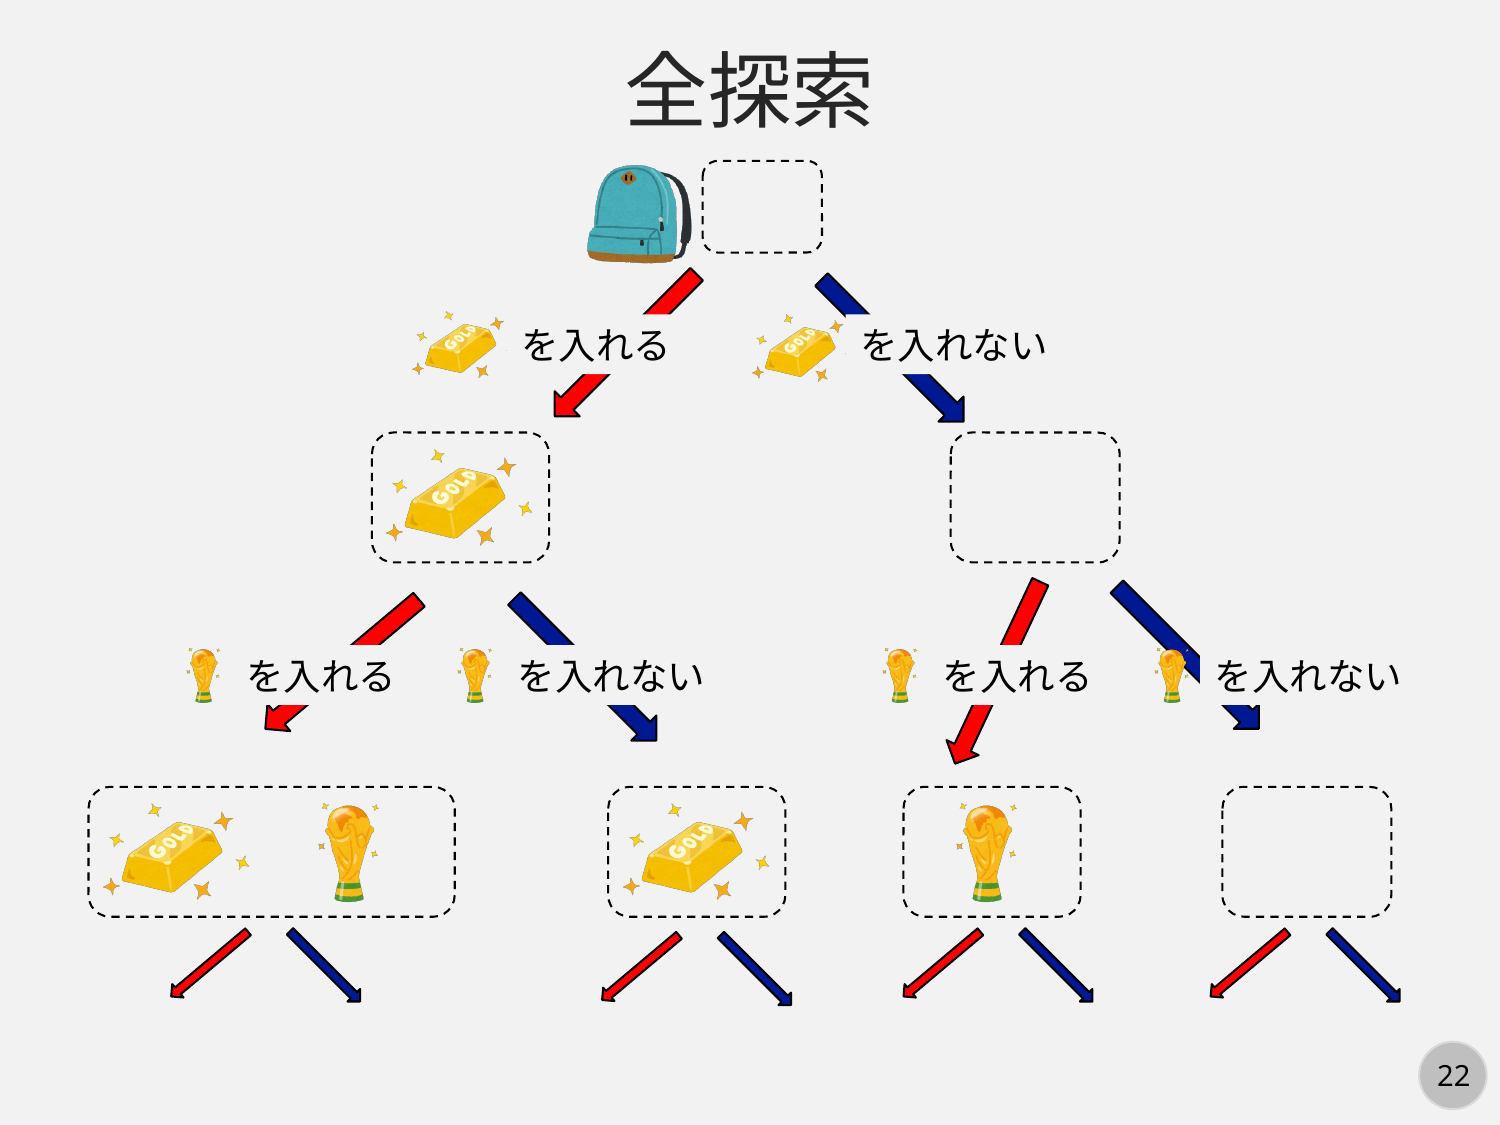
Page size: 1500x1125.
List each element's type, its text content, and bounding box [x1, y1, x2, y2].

text_box [507, 591, 575, 645]
text_box [999, 577, 1050, 645]
text_box [370, 434, 383, 561]
text_box [606, 705, 658, 742]
text_box [814, 272, 870, 314]
list 全探索 [0, 31, 1500, 155]
text_box を入れる [518, 314, 686, 375]
text_box を入れる [928, 645, 1108, 705]
picture [749, 302, 857, 394]
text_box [590, 920, 765, 1020]
text_box を入れない [503, 645, 721, 705]
text_box [553, 375, 610, 418]
text_box [1192, 647, 1200, 684]
picture [1151, 645, 1192, 704]
picture [584, 160, 692, 268]
text_box [264, 705, 310, 733]
picture [410, 299, 518, 390]
picture [383, 432, 536, 563]
text_box [607, 788, 619, 915]
text_box を入れない [1200, 645, 1418, 705]
text_box [902, 375, 965, 423]
text_box [249, 785, 456, 918]
picture [879, 645, 920, 704]
text_box [1221, 705, 1260, 730]
text_box [349, 592, 426, 645]
text_box [1109, 579, 1190, 645]
picture [454, 645, 495, 704]
text_box を入れる [231, 645, 411, 705]
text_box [891, 916, 1067, 1017]
picture [950, 798, 1022, 904]
text_box [642, 268, 704, 314]
text_box [87, 788, 100, 916]
text_box [701, 159, 824, 254]
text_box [159, 916, 334, 1017]
text_box [1221, 785, 1393, 918]
text_box [945, 705, 994, 765]
picture [182, 645, 223, 704]
text_box [949, 431, 1121, 564]
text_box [1198, 916, 1374, 1017]
text_box を入れない [857, 314, 1063, 375]
text_box [536, 433, 551, 561]
picture [100, 786, 253, 917]
picture [312, 798, 384, 904]
picture [619, 786, 773, 917]
text_box [773, 788, 787, 916]
text_box [902, 785, 1082, 916]
